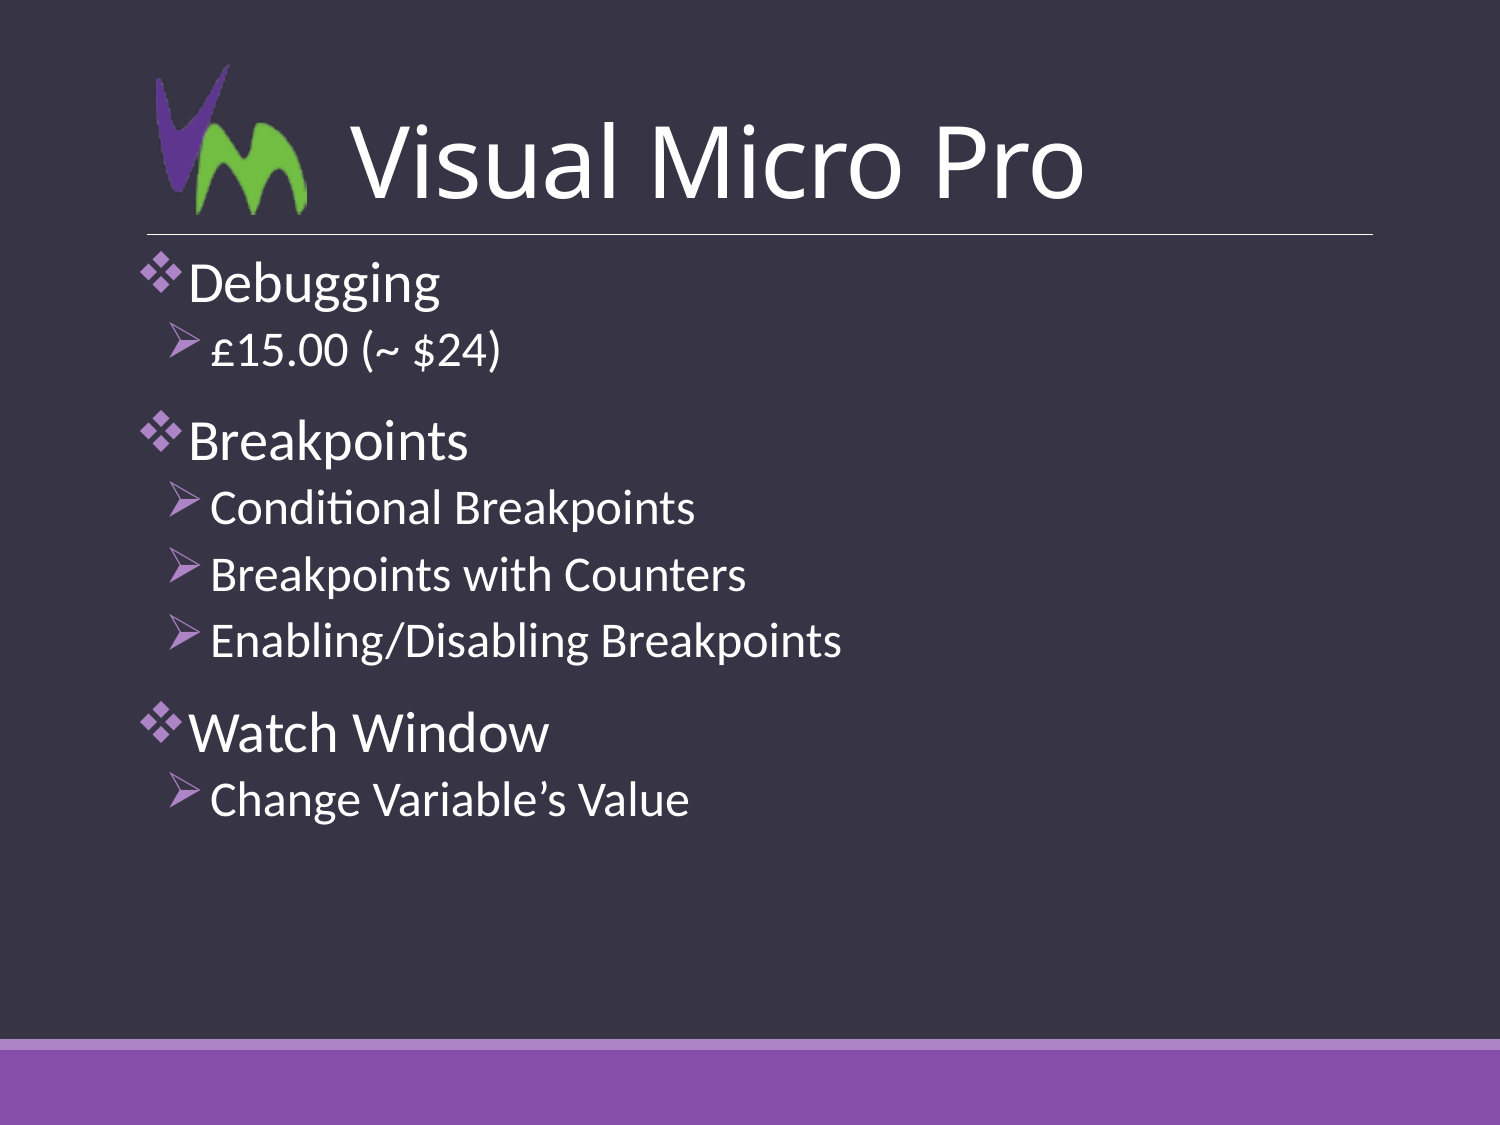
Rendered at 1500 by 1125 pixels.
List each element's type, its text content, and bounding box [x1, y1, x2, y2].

title Visual Micro Pro [135, 47, 1373, 227]
list Debugging £15.00 (~ $24) Breakpoints Conditional Breakpoints Breakpoints with Counters Enabling/Disabling Breakpoints Watch Window Change Variable’s Value [135, 244, 1373, 963]
picture [156, 63, 308, 215]
